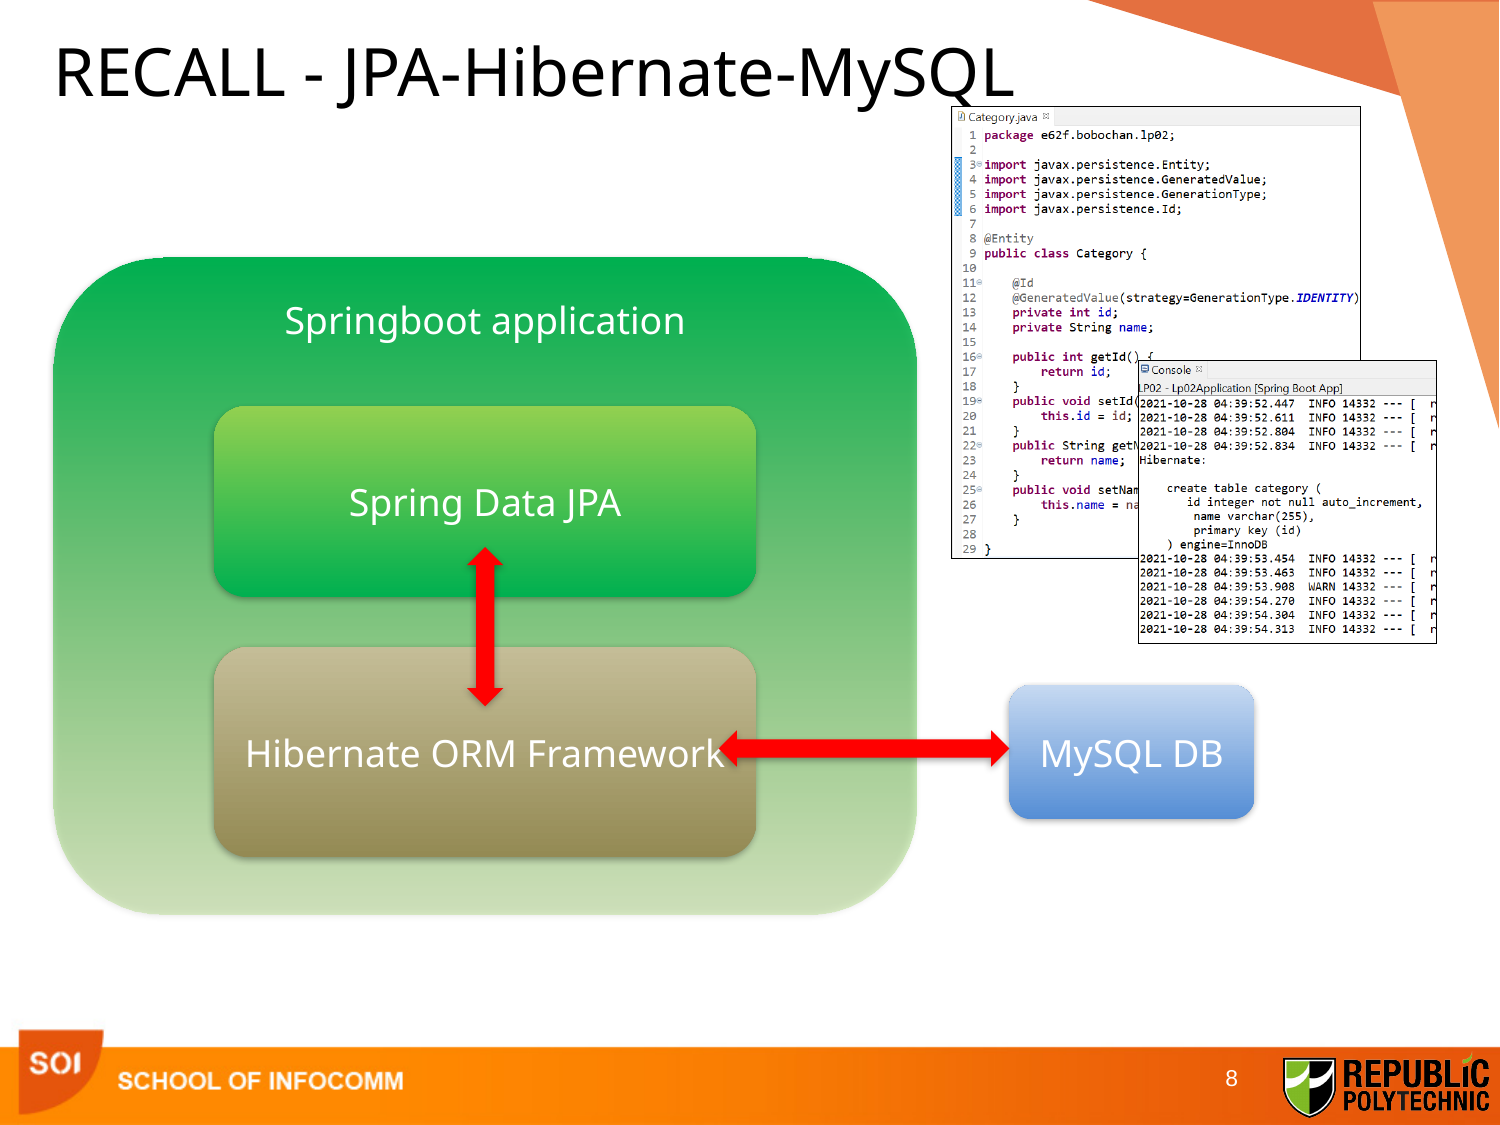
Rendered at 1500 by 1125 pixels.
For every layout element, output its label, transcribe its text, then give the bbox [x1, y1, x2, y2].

title RECALL - JPA-Hibernate-MySQL [38, 22, 1058, 122]
slide_number 8 [1210, 1056, 1500, 1117]
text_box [53, 257, 1255, 915]
picture [0, 0, 1500, 1125]
